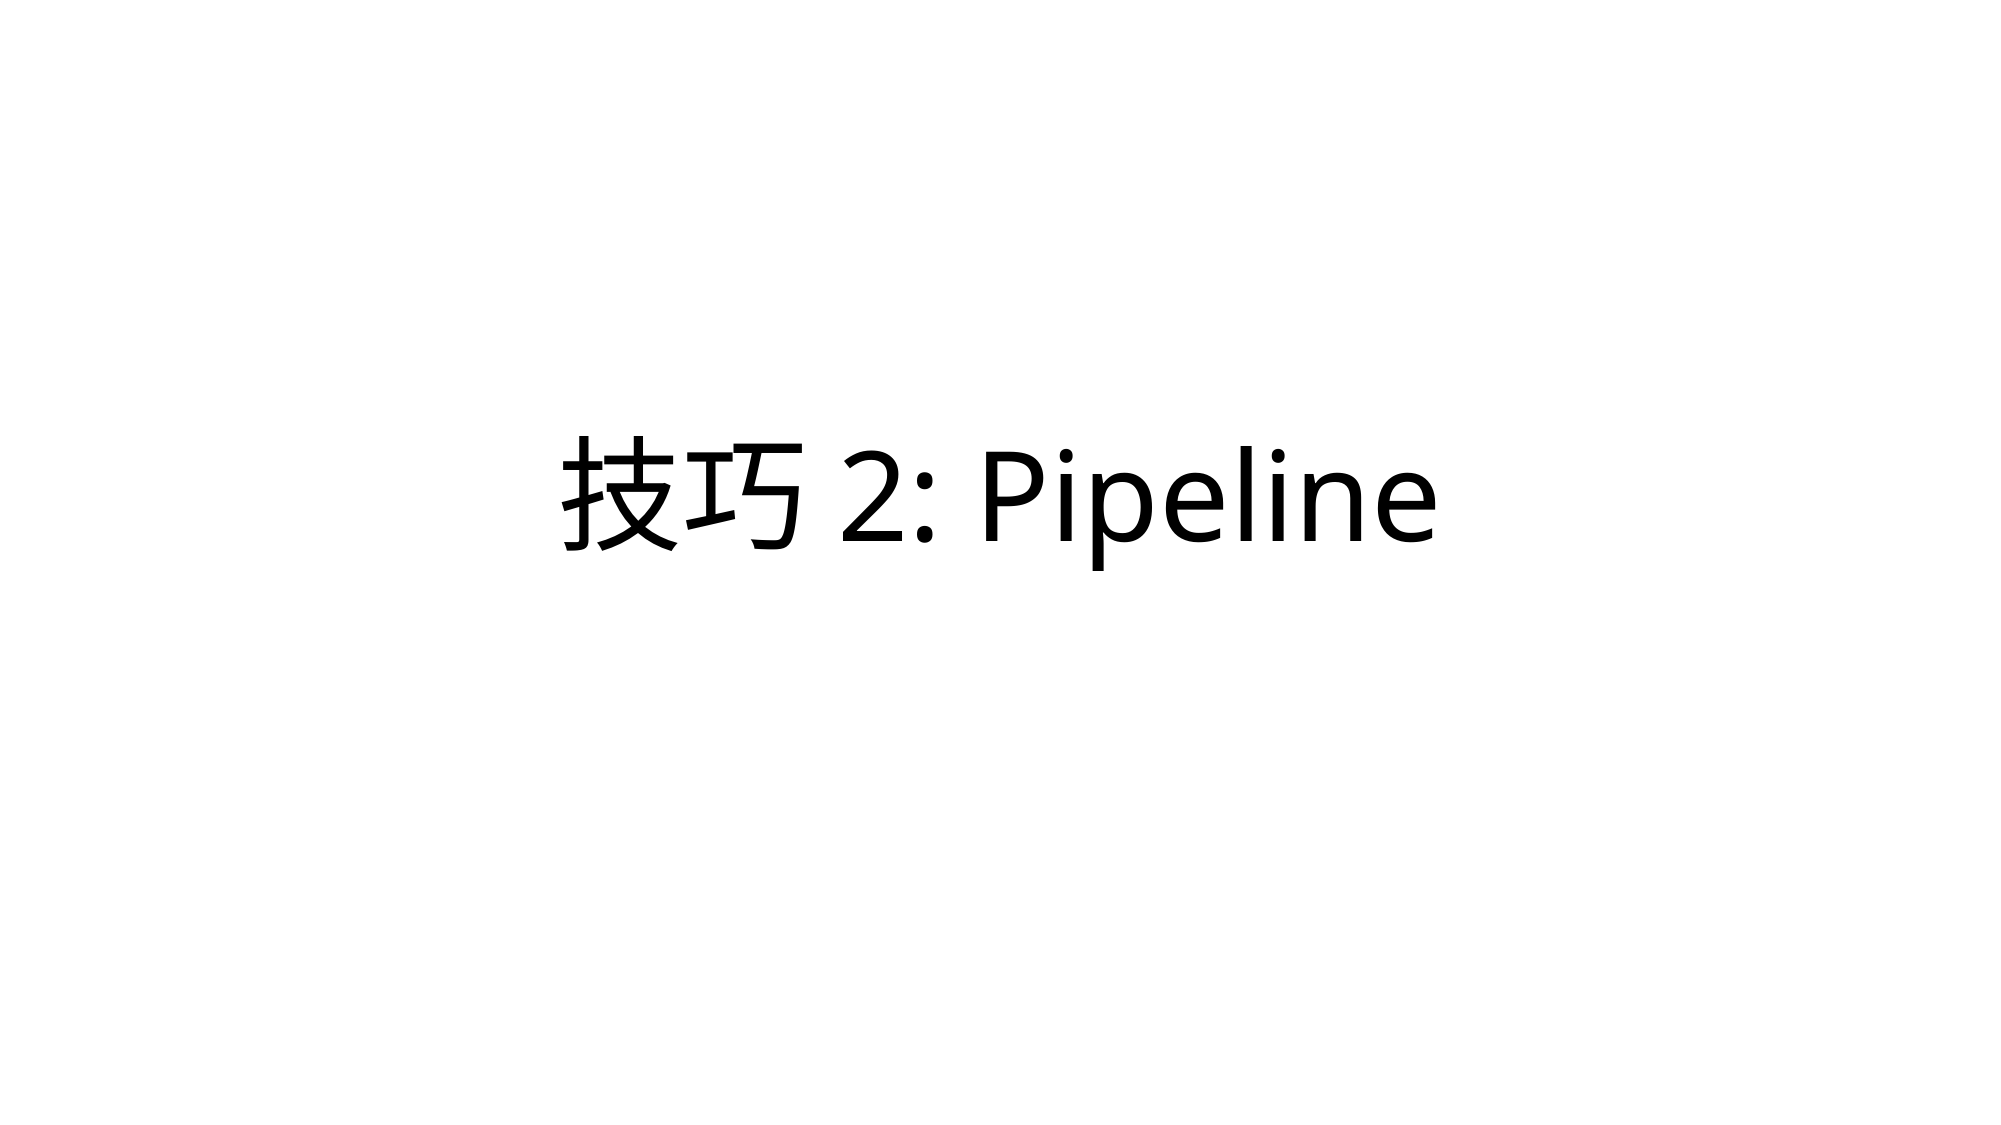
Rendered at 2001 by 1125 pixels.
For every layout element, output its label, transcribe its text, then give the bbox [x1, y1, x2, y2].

title 技巧2: Pipeline [249, 184, 1750, 576]
